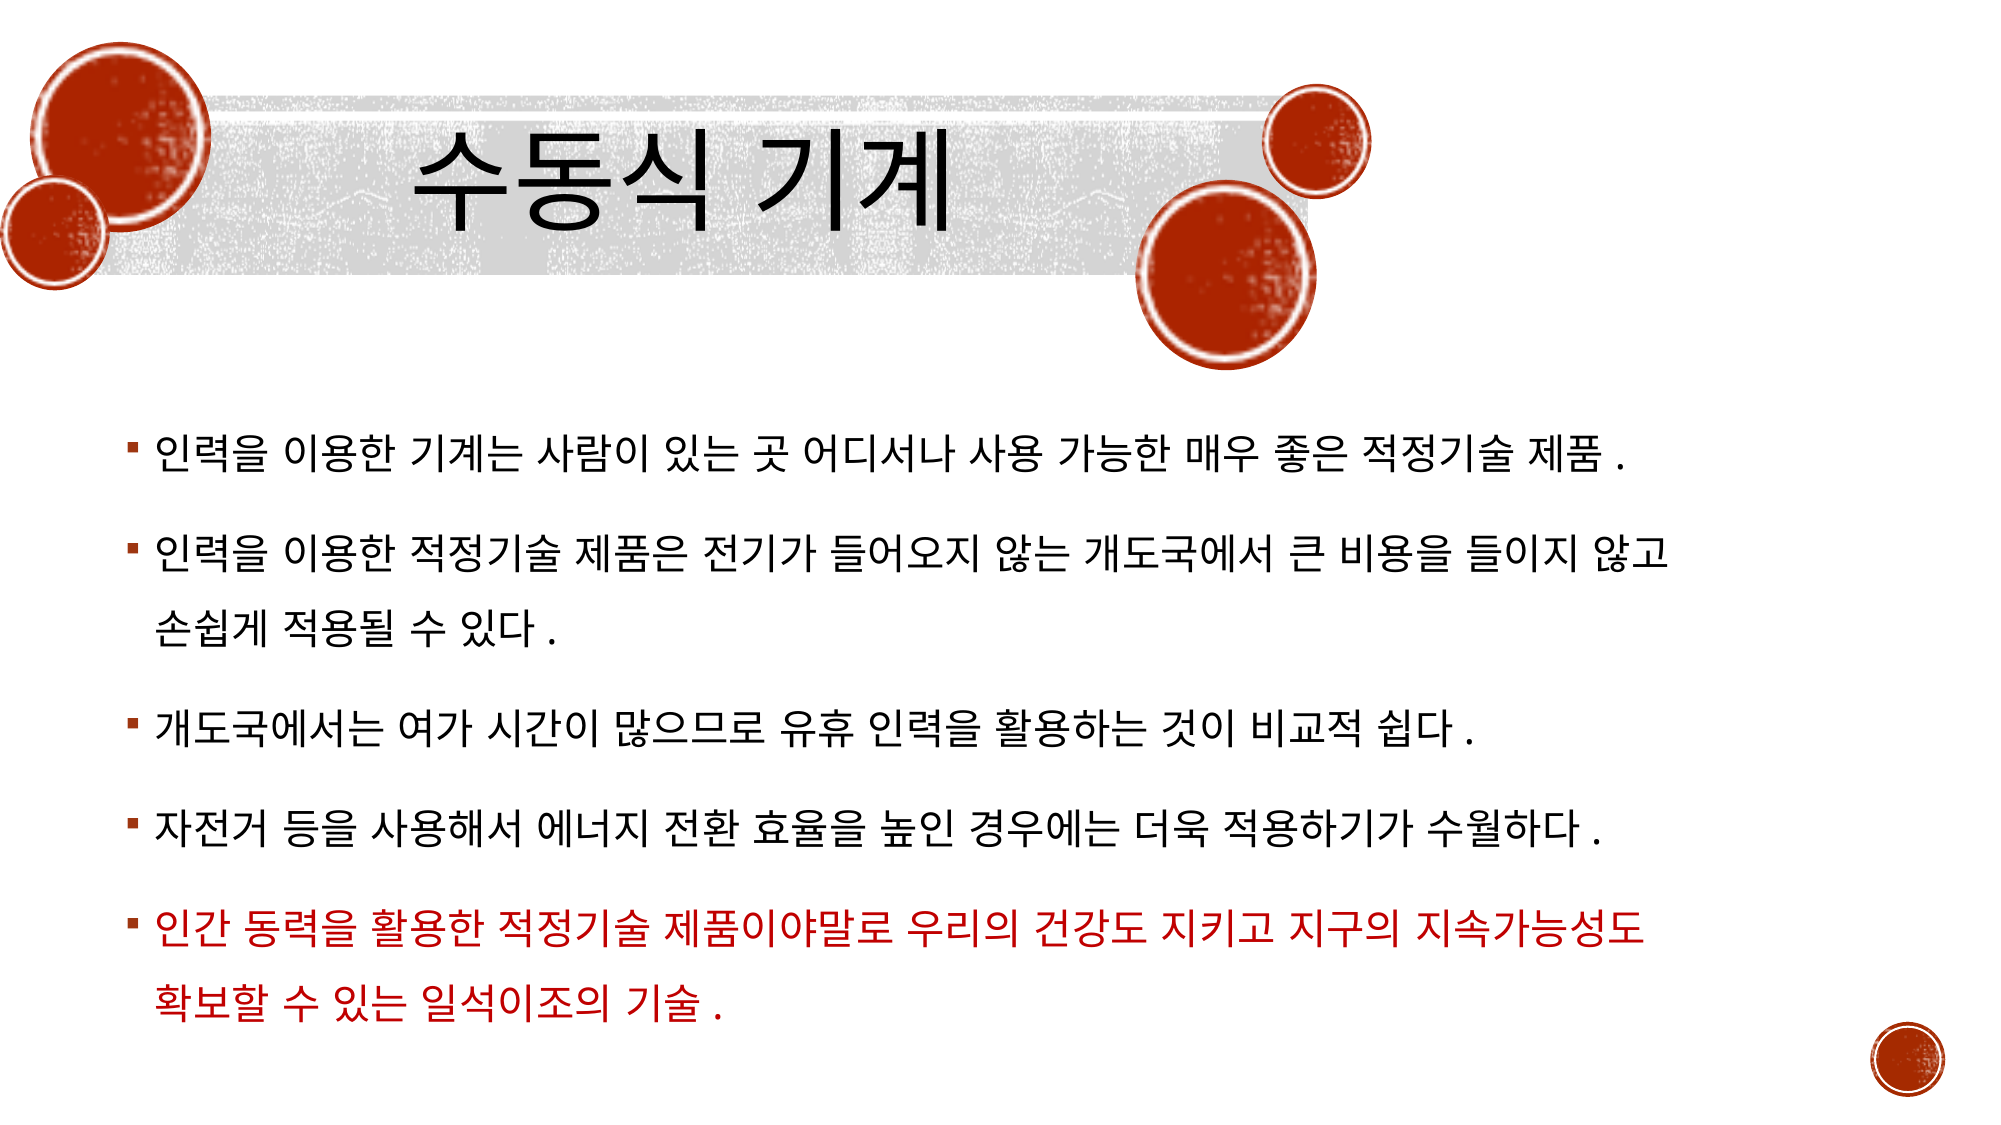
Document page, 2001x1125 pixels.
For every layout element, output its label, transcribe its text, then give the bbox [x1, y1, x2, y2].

picture [0, 41, 1372, 371]
list 인력을 이용한 기계는 사람이 있는 곳 어디서나 사용 가능한 매우 좋은 적정기술 제품. 인력을 이용한 적정기술 제품은 전기가 들어오지 않는 개도국에서 큰 비용을 들이지 않고 손쉽게 적용될 수 있다. 개도국에서는 여가 시간이 많으므로 유휴 인력을 활용하는 것이 비교적 쉽다. 자전거 등을 사용해서 에너지 전환 효율을 높인 경우에는 더욱 적용하기가 수월하다. 인간 동력을 활용한 적정기술 제품이야말로 우리의 건강도 지키고 지구의 지속가능성도 확보할 수 있는 일석이조의 기술. [109, 394, 1760, 1060]
